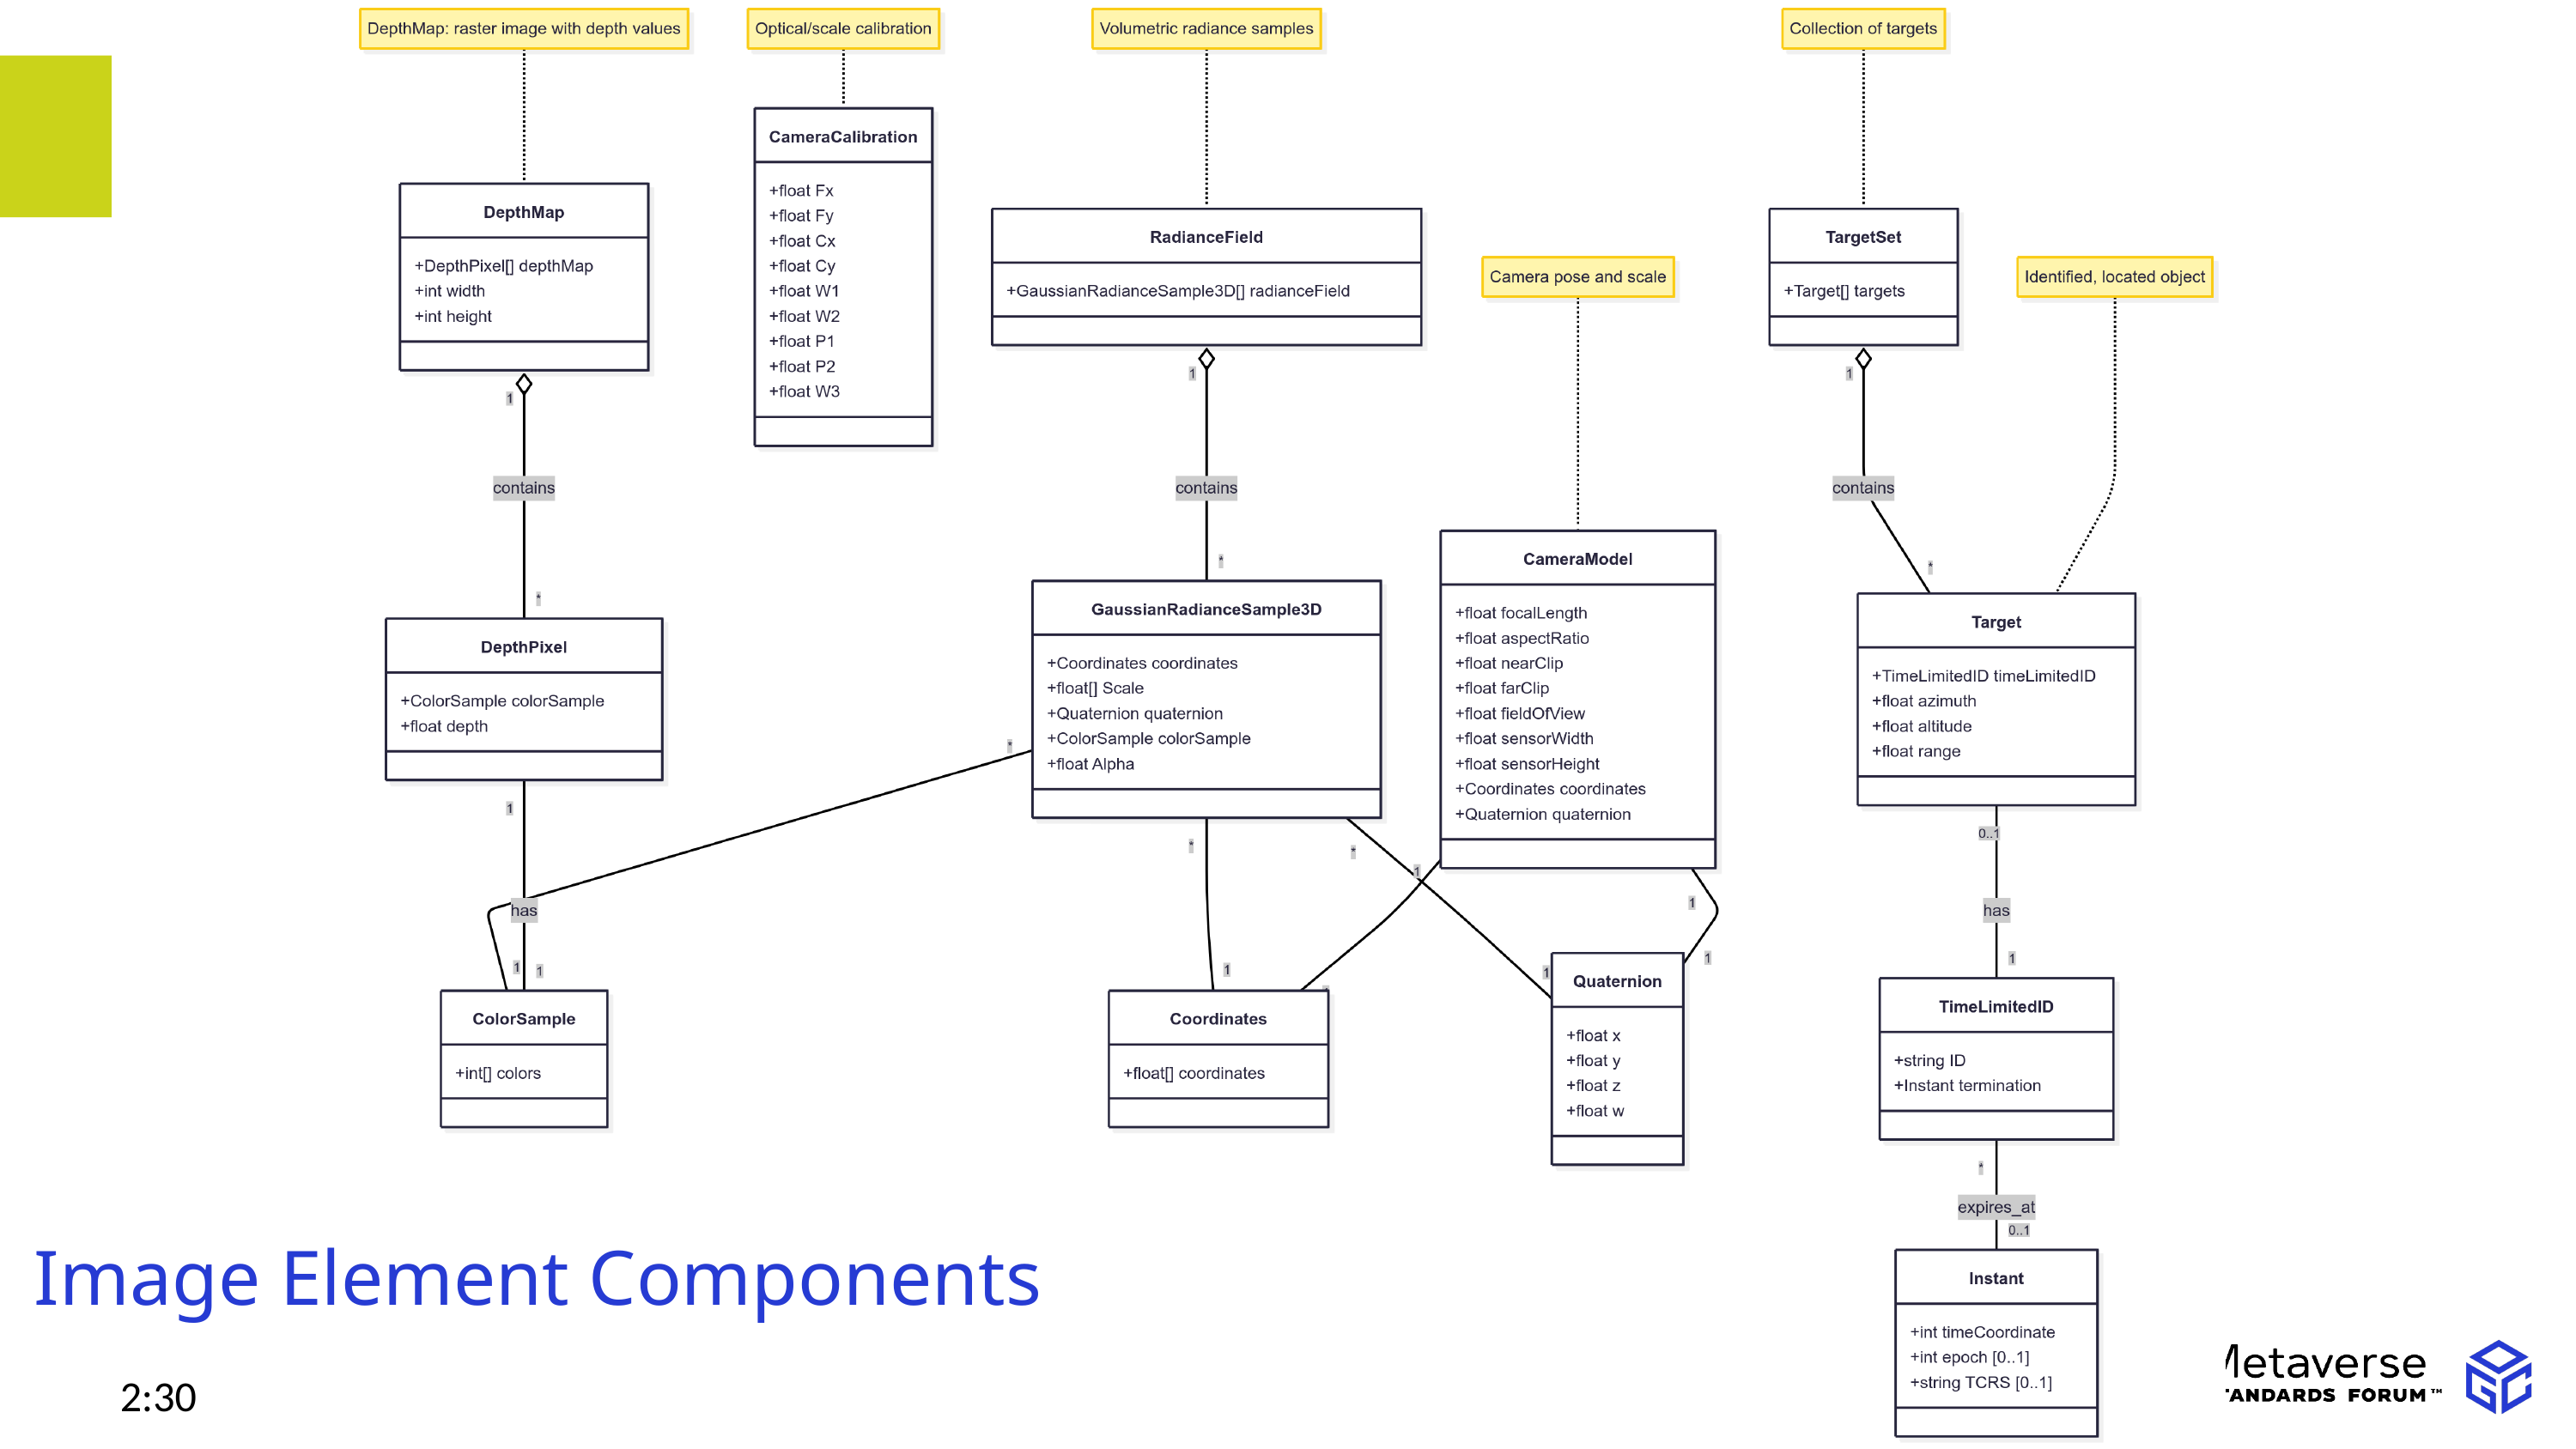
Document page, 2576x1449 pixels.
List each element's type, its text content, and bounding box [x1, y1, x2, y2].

title Image Element Components [21, 1185, 344, 1381]
title Image Element Components [2228, 1185, 2356, 1381]
text_box 2:30 [107, 1362, 221, 1428]
picture [349, 0, 2544, 1449]
